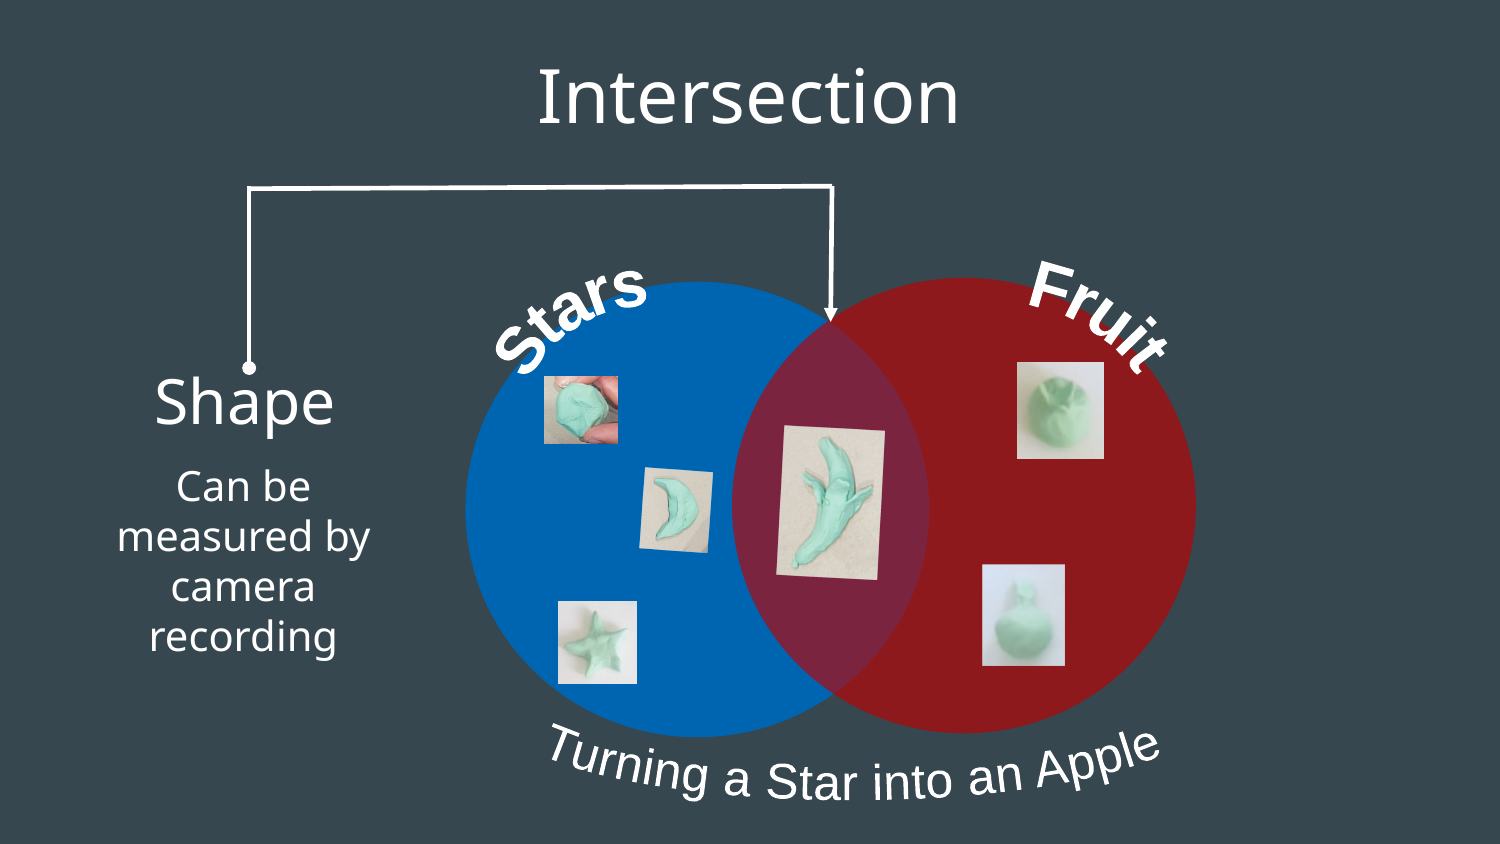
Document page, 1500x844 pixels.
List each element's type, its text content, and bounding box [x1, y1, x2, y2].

text_box [729, 275, 1198, 736]
text_box Intersection [0, 33, 1500, 128]
text_box [463, 279, 833, 740]
text_box Can be measured by camera recording [67, 444, 420, 615]
picture [544, 375, 619, 444]
picture [1016, 362, 1105, 459]
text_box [250, 185, 833, 189]
text_box Shape [80, 347, 411, 441]
picture [972, 565, 1075, 665]
picture [635, 468, 717, 553]
picture [755, 426, 906, 580]
picture [557, 601, 637, 684]
